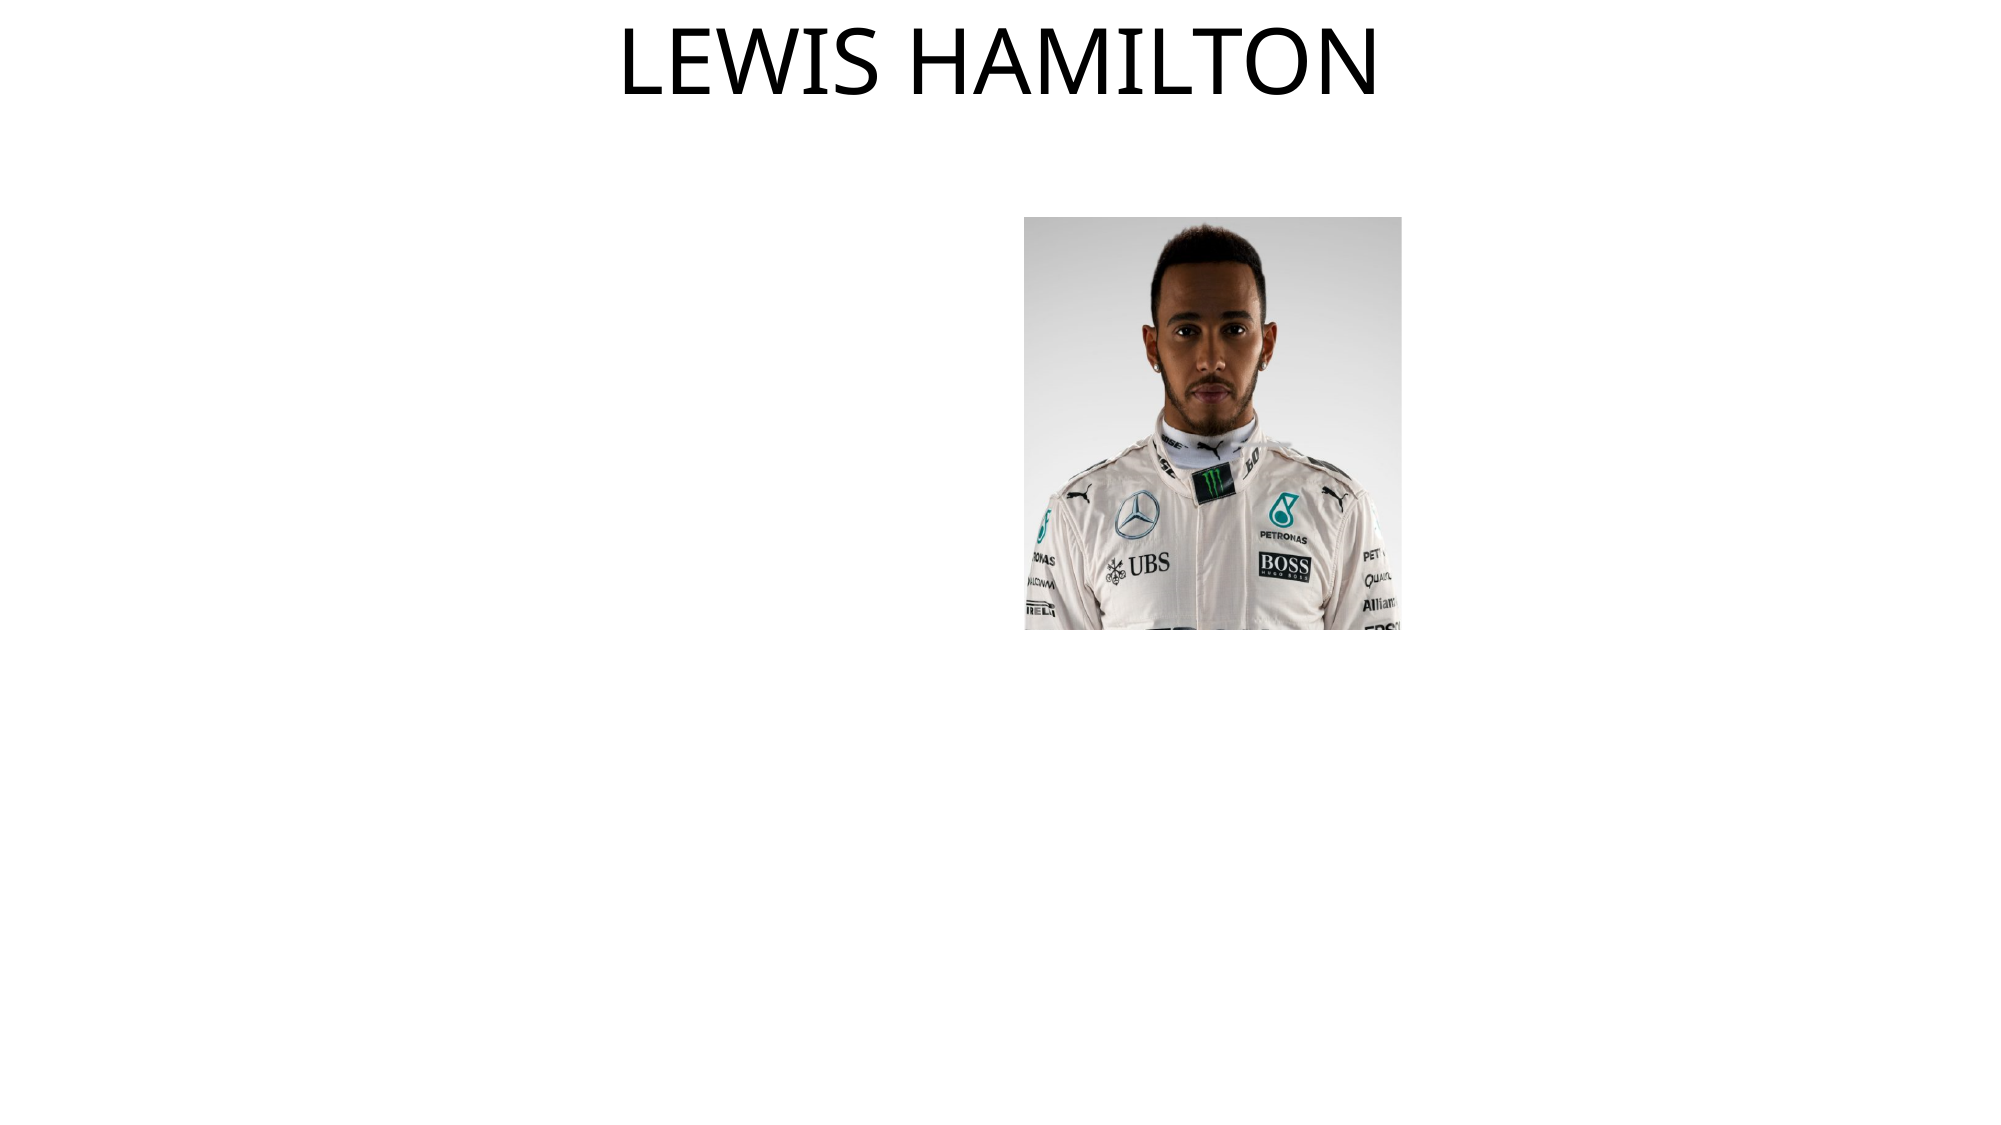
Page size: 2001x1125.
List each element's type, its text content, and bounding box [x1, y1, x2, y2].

title LEWIS HAMILTON [0, 0, 2000, 130]
picture [1024, 217, 1402, 630]
